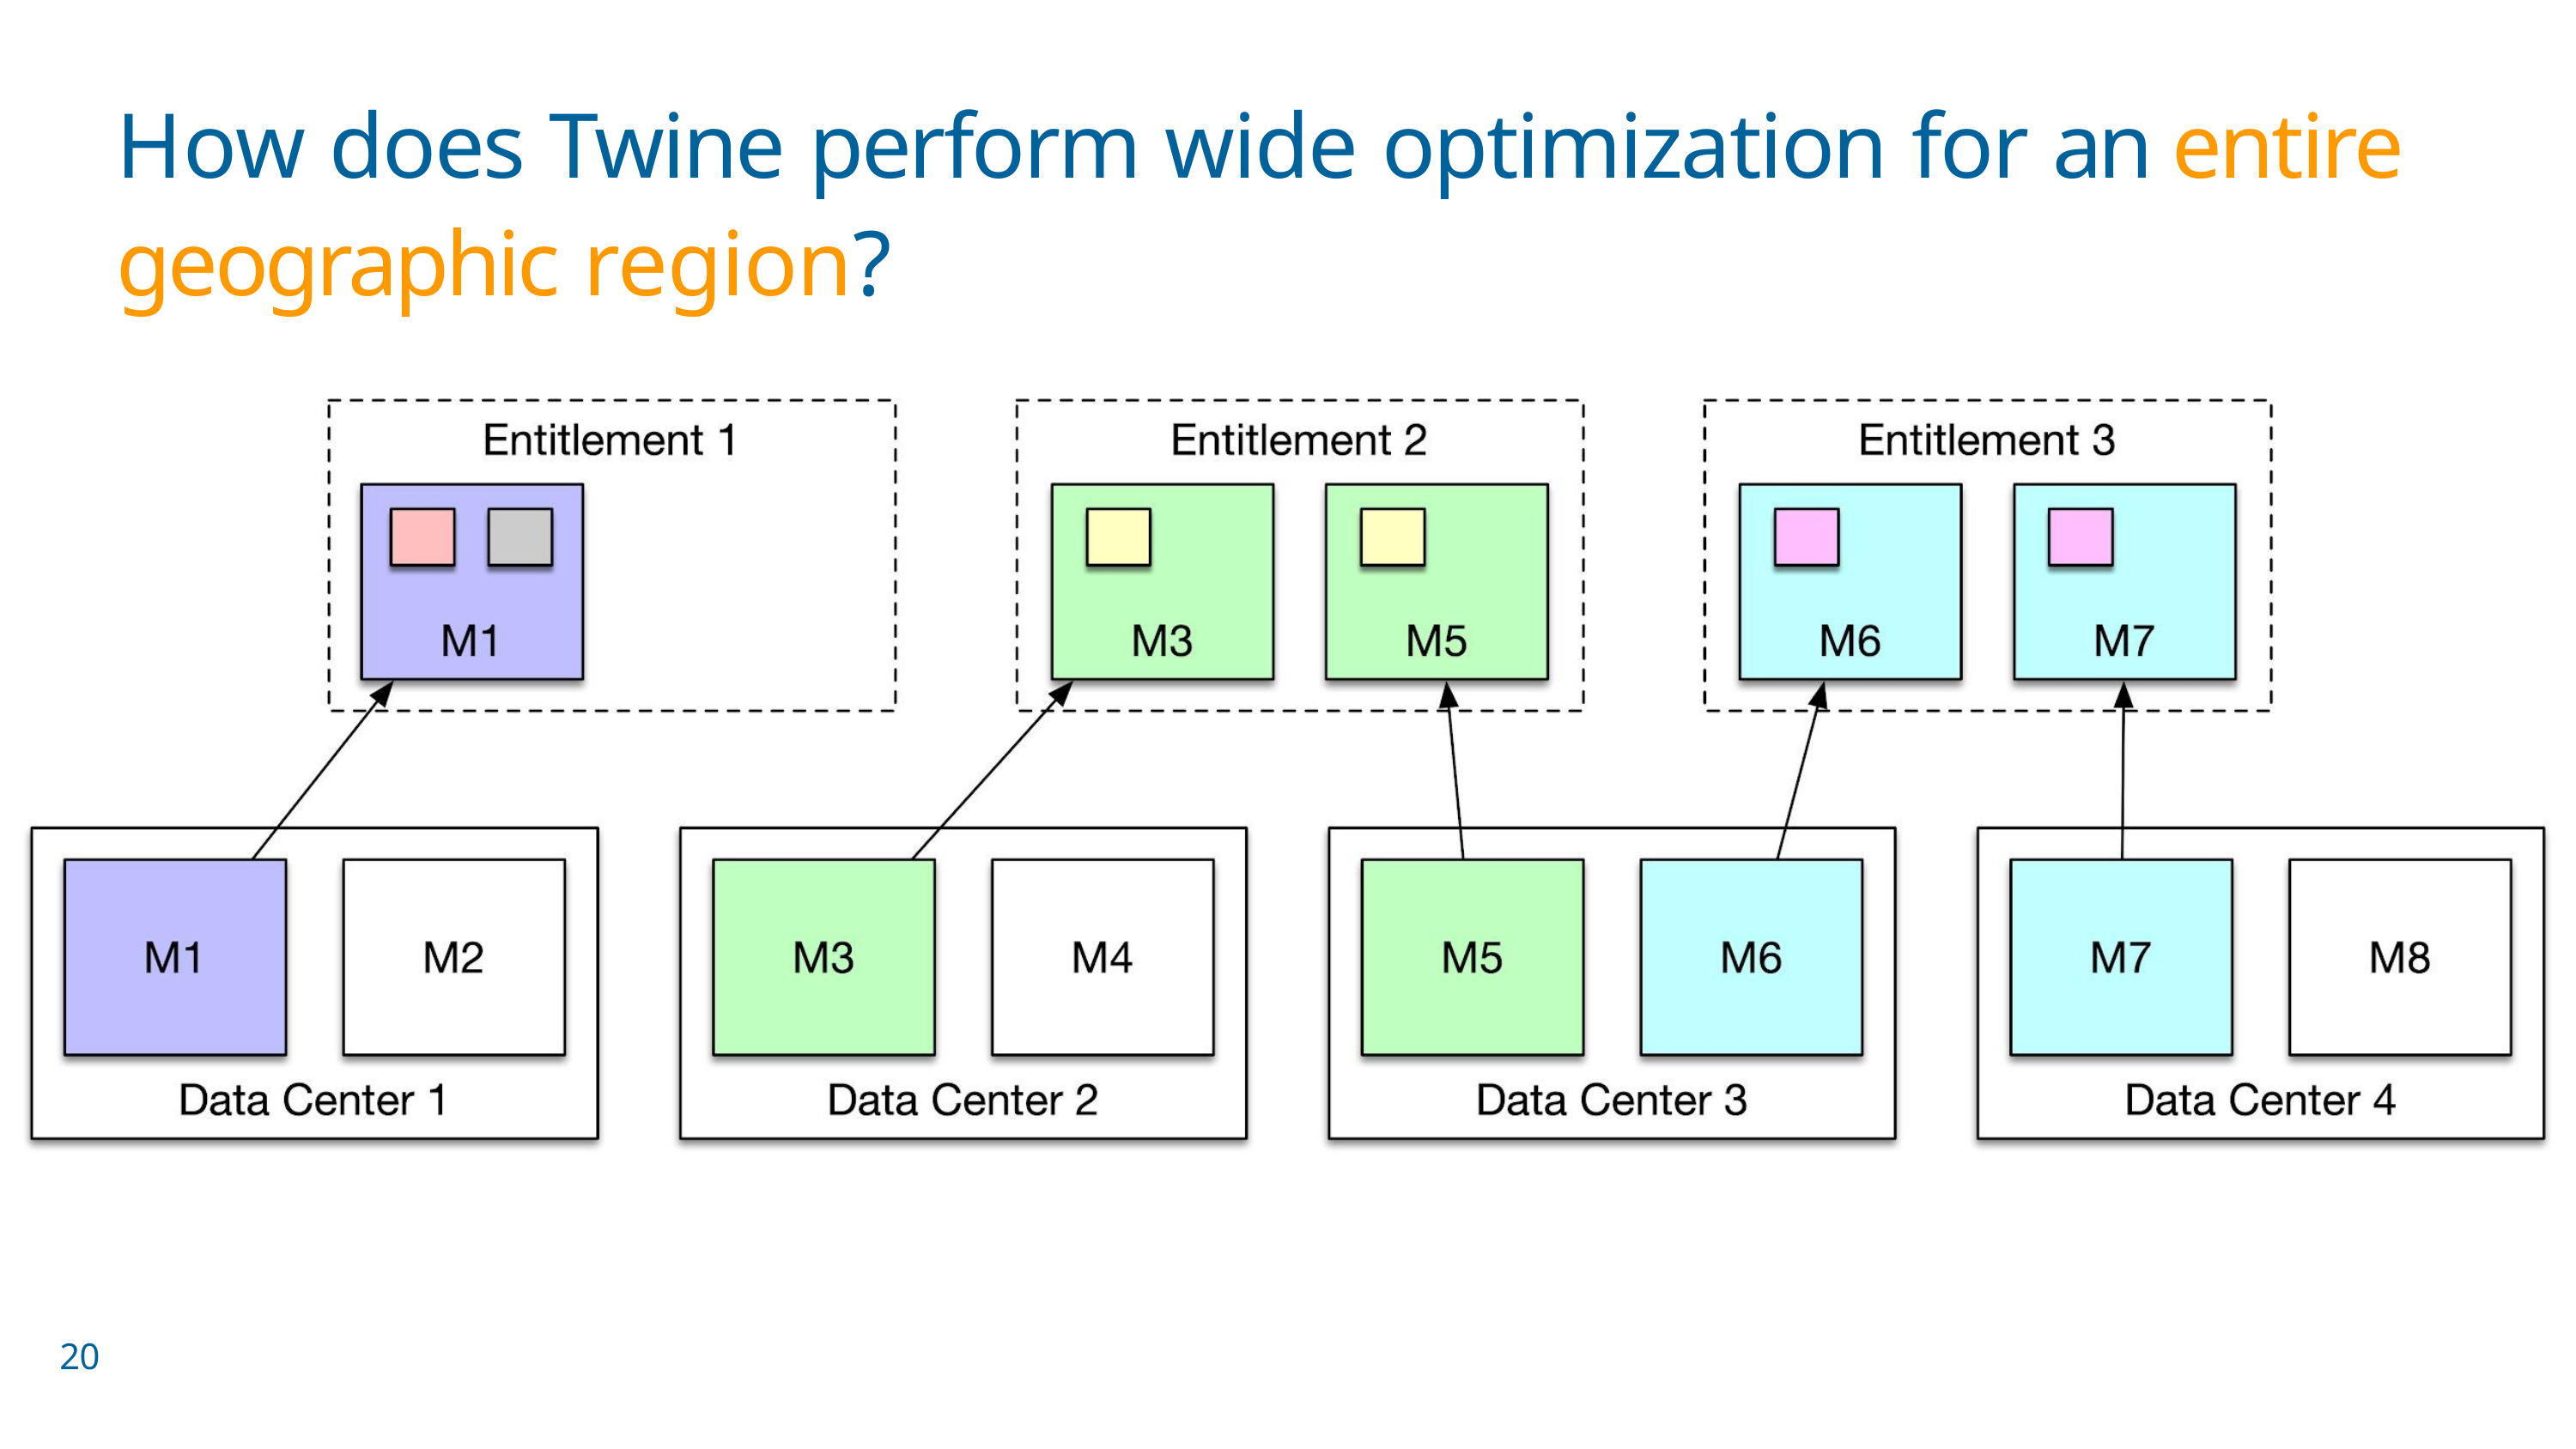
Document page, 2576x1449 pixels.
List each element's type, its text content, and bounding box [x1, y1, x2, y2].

title How does Twine perform wide optimization for an entire geographic region? [110, 76, 2516, 320]
slide_number 20 [47, 1331, 113, 1449]
picture [21, 397, 2553, 1153]
